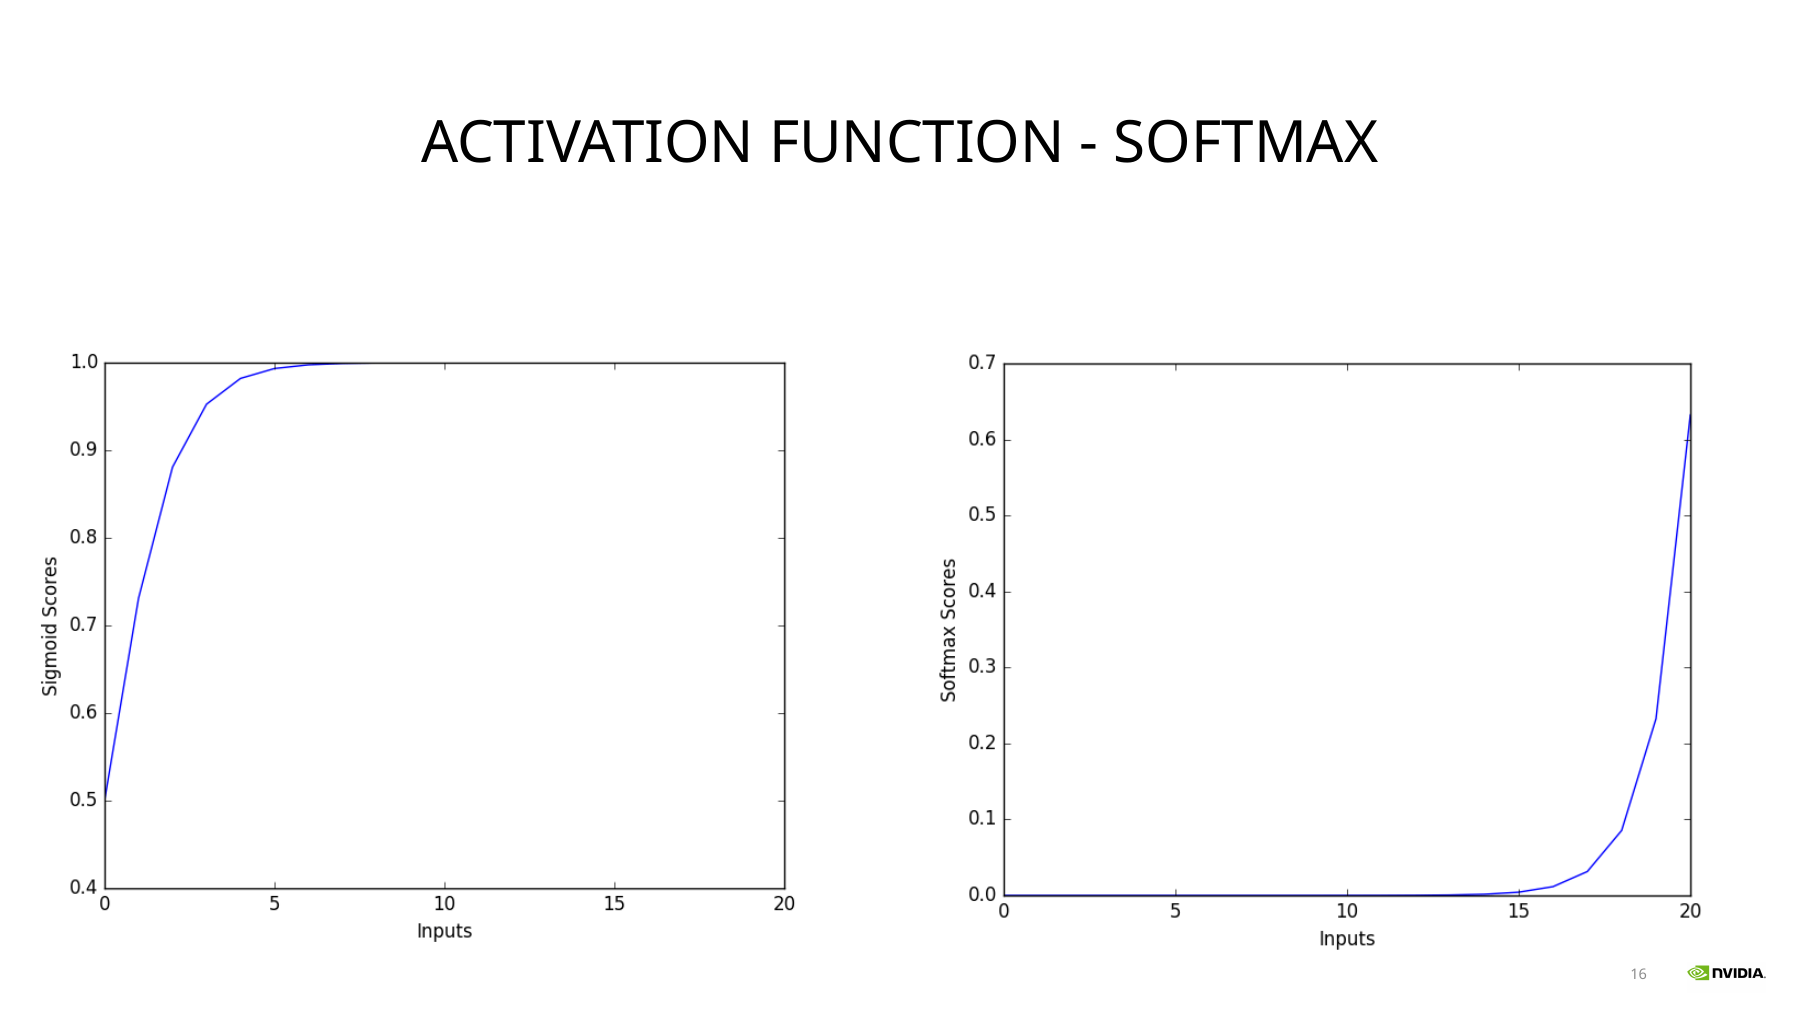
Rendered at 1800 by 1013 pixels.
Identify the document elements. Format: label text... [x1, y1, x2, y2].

picture [892, 297, 1779, 993]
picture [0, 296, 872, 955]
title Activation Function - Softmax [81, 85, 1719, 183]
